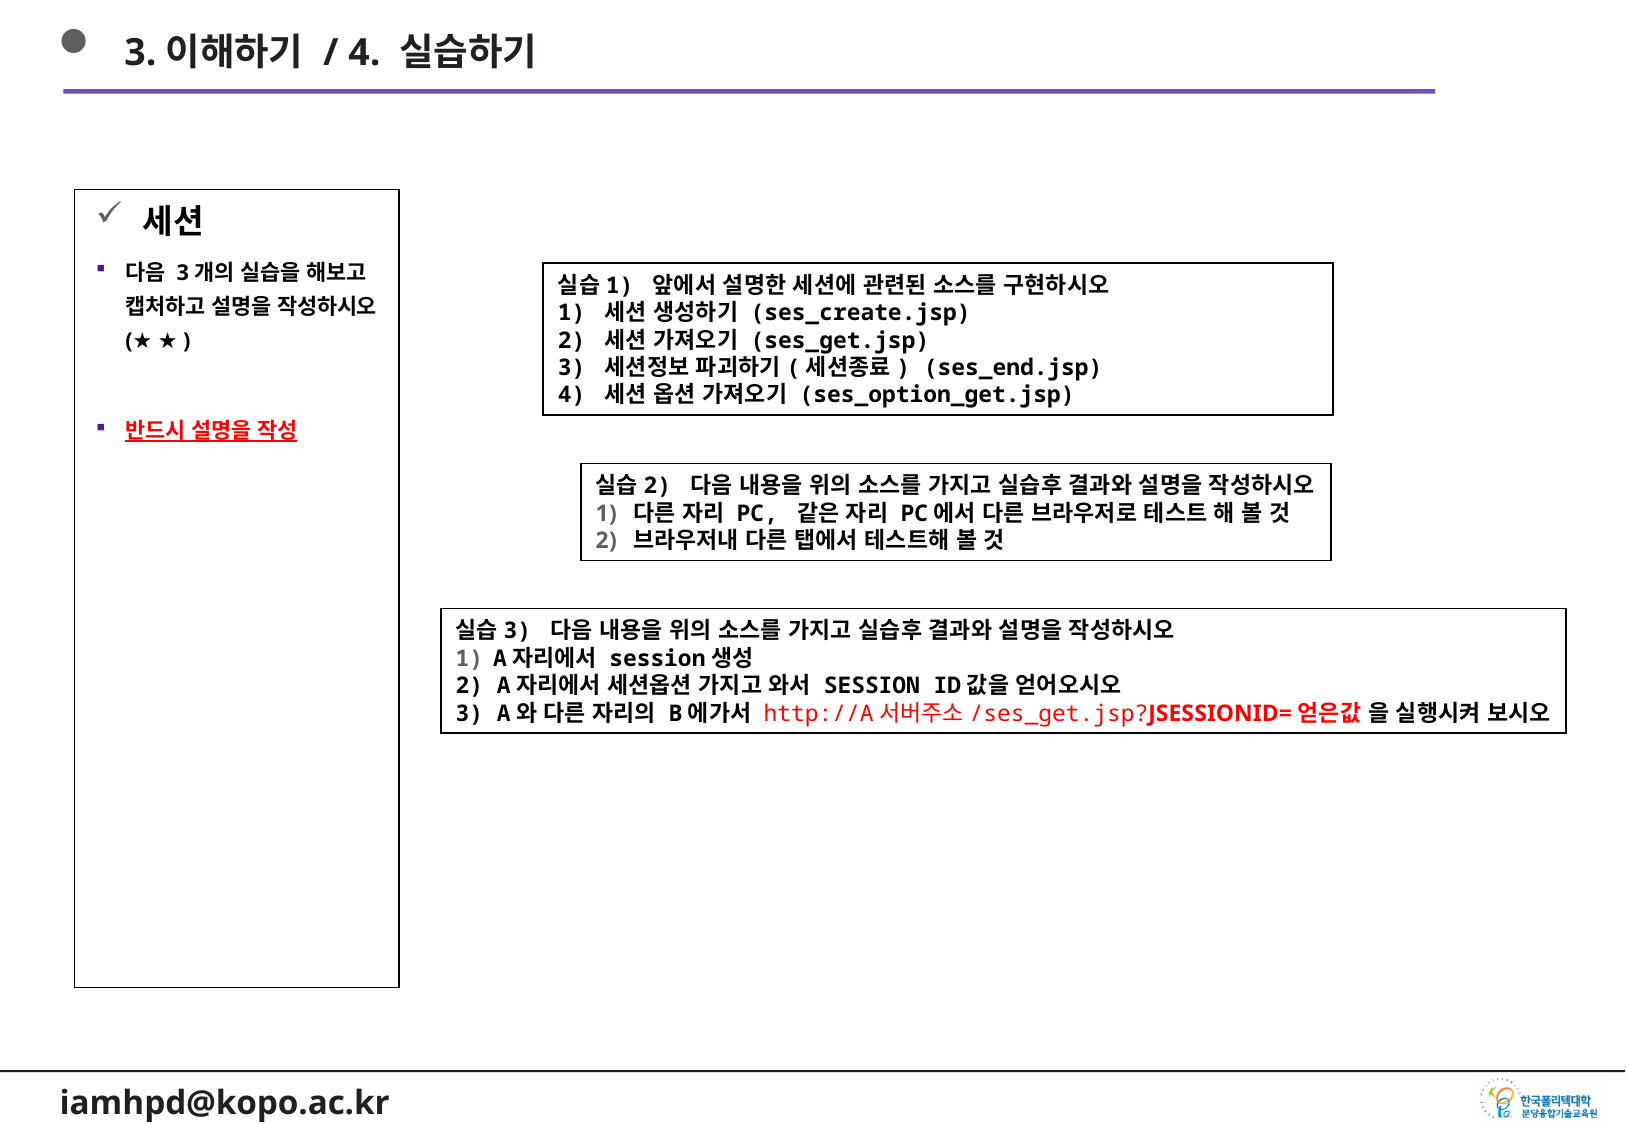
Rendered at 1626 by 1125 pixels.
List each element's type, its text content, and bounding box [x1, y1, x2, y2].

text_box 실습1) 앞에서 설명한 세션에 관련된 소스를 구현하시오 1) 세션 생성하기 (ses_create.jsp) 2) 세션 가져오기 (ses_get.jsp) 3) 세션정보 파괴하기(세션종료) (ses_end.jsp) 4) 세션 옵션 가져오기 (ses_option_get.jsp) [543, 262, 1333, 415]
text_box 실습2) 다음 내용을 위의 소스를 가지고 실습후 결과와 설명을 작성하시오 다른 자리 PC, 같은 자리 PC에서 다른 브라우저로 테스트 해 볼 것 브라우저내 다른 탭에서 테스트해 볼 것 [580, 463, 1332, 561]
text_box 실습3) 다음 내용을 위의 소스를 가지고 실습후 결과와 설명을 작성하시오 A자리에서 session생성 2) A자리에서 세션옵션 가지고 와서 SESSION ID값을 얻어오시오 3) A와 다른 자리의 B에가서 http://A서버주소/ses_get.jsp?JSESSIONID=얻은값 을 실행시켜 보시오 [440, 608, 1566, 734]
text_box 3.이해하기 / 4. 실습하기 [109, 20, 943, 93]
text_box 세션 다음 3개의 실습을 해보고 캡처하고 설명을 작성하시오(★ ★ ) 반드시 설명을 작성 [74, 189, 400, 988]
picture [1476, 1073, 1604, 1125]
